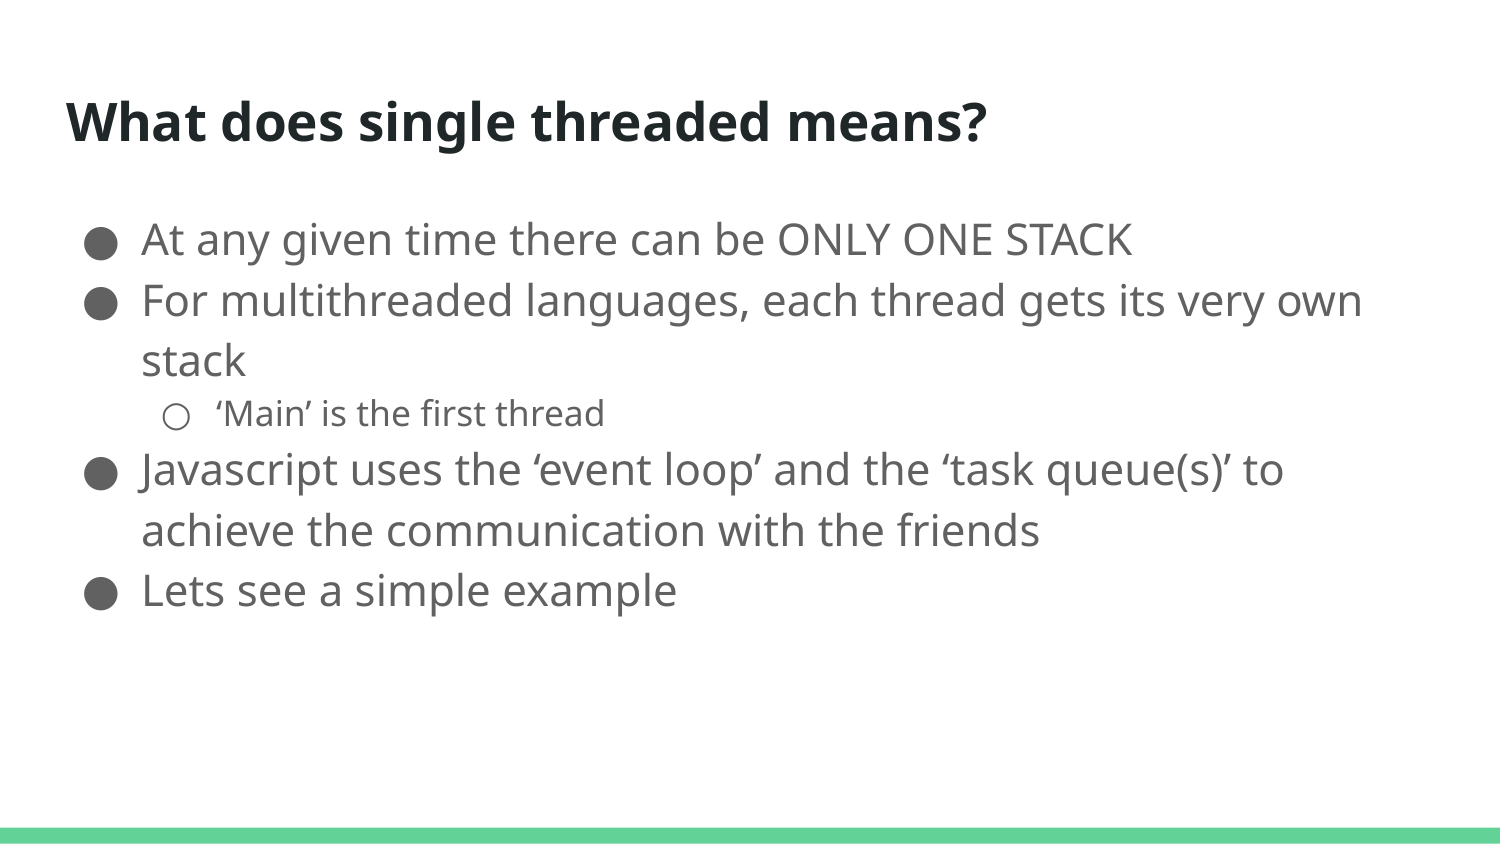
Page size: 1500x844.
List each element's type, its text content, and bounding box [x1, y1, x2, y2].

title What does single threaded means? [51, 72, 1449, 167]
list At any given time there can be ONLY ONE STACK For multithreaded languages, each thread gets its very own stack ‘Main’ is the first thread Javascript uses the ‘event loop’ and the ‘task queue(s)’ to achieve the communication with the friends Lets see a simple example [51, 189, 1449, 750]
